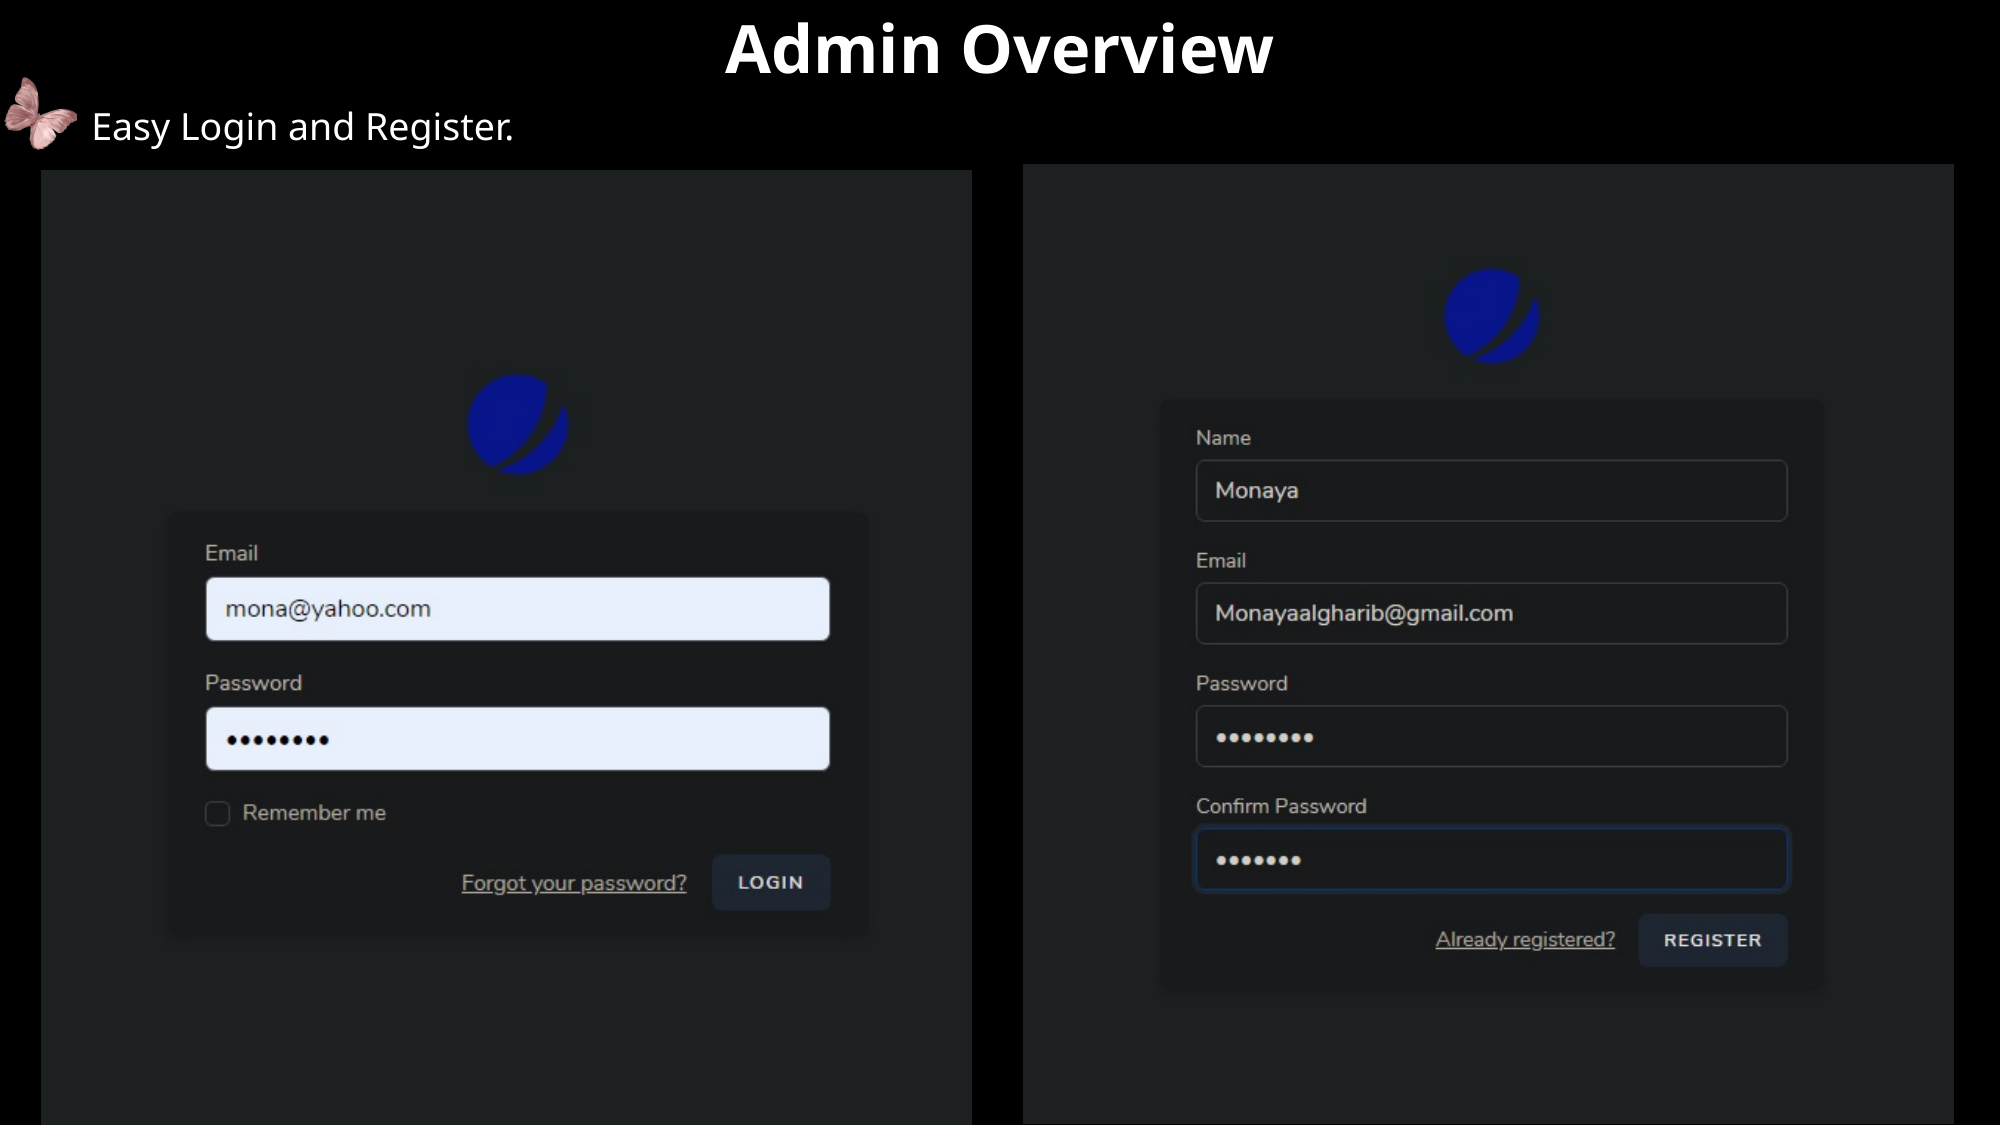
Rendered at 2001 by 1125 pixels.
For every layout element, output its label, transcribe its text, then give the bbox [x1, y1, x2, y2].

picture [0, 70, 77, 159]
text_box Easy Login and Register. [77, 95, 548, 156]
picture [1023, 164, 1954, 1125]
picture [41, 170, 972, 1125]
text_box Admin Overview [652, 0, 1348, 95]
